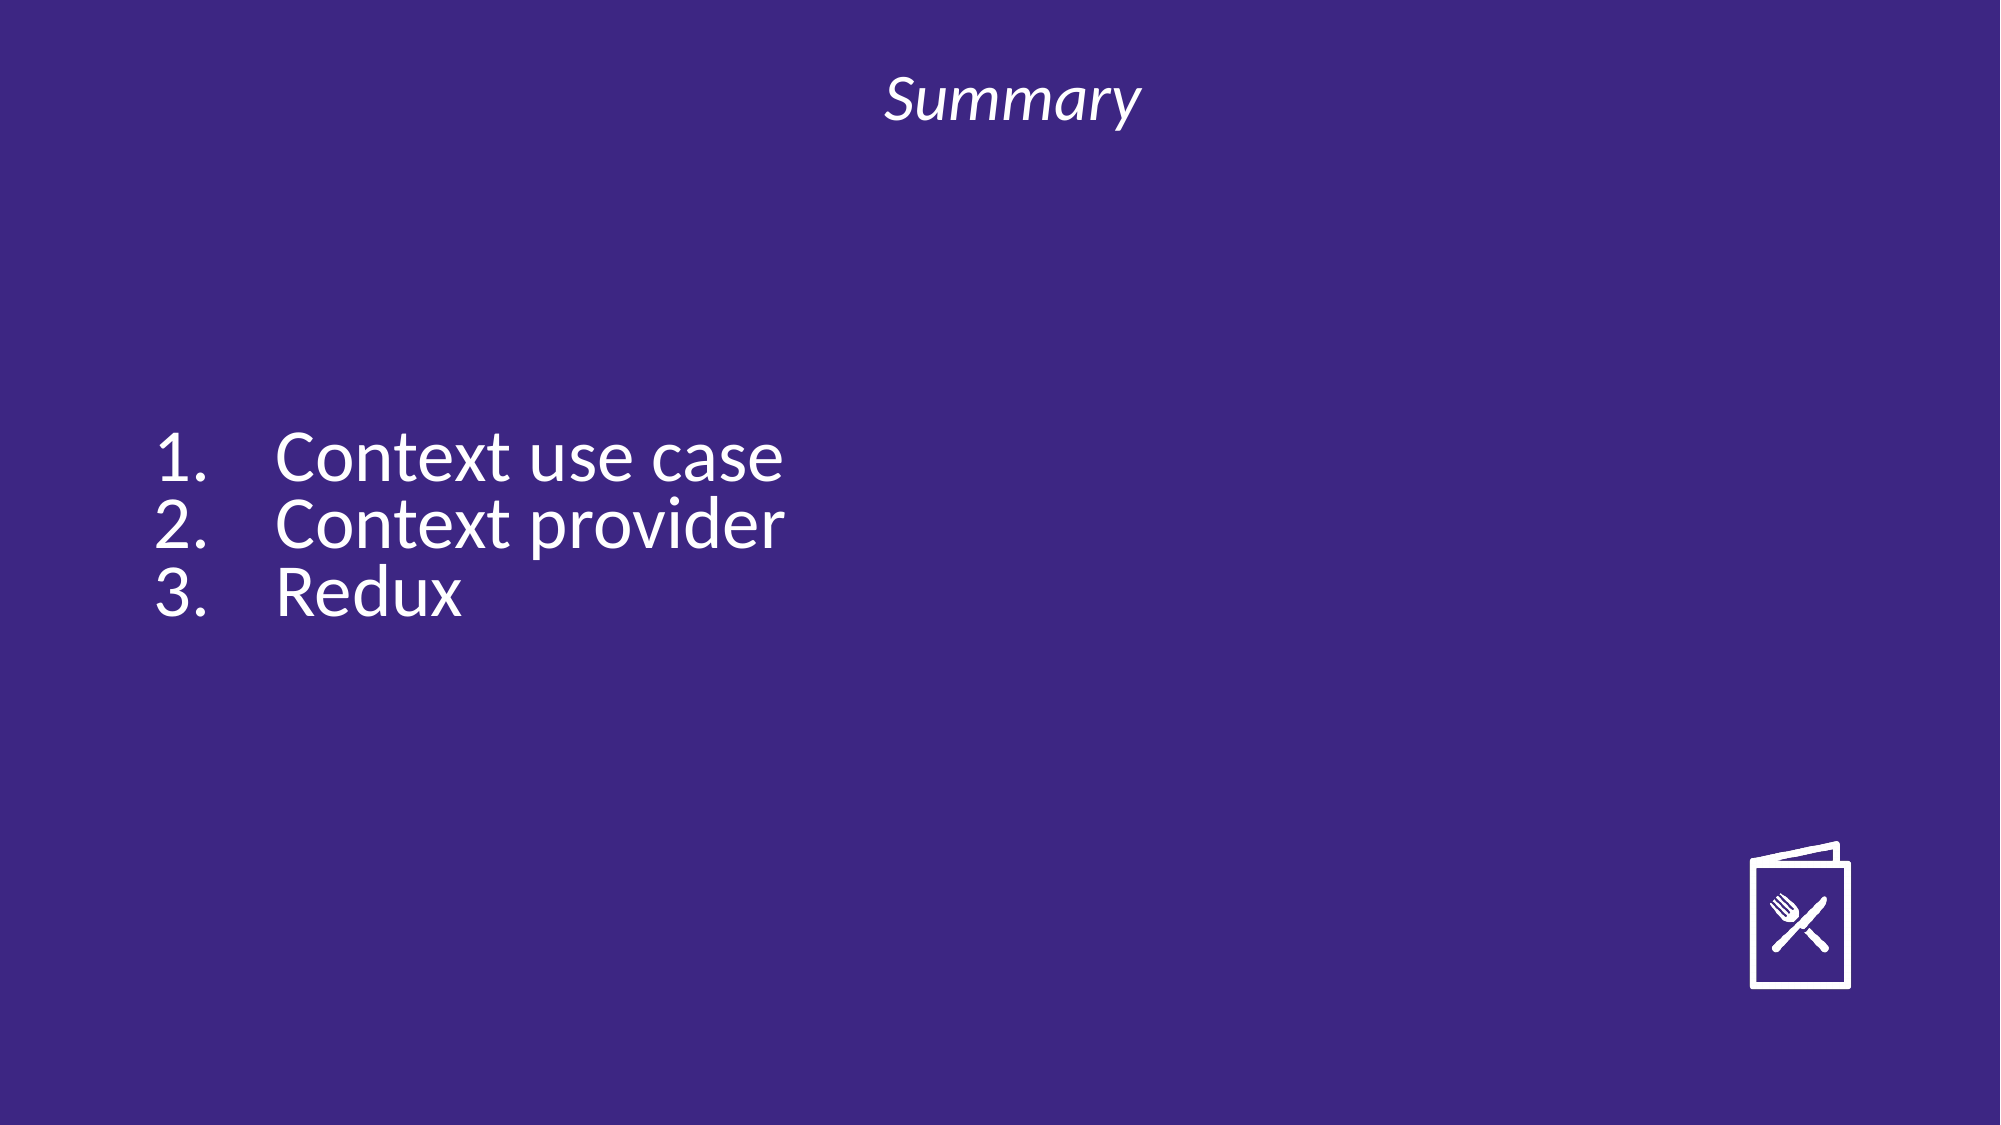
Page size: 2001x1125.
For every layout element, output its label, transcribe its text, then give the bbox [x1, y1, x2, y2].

list Context use case Context provider Redux [138, 419, 1892, 1004]
list Summary [136, 65, 1890, 215]
